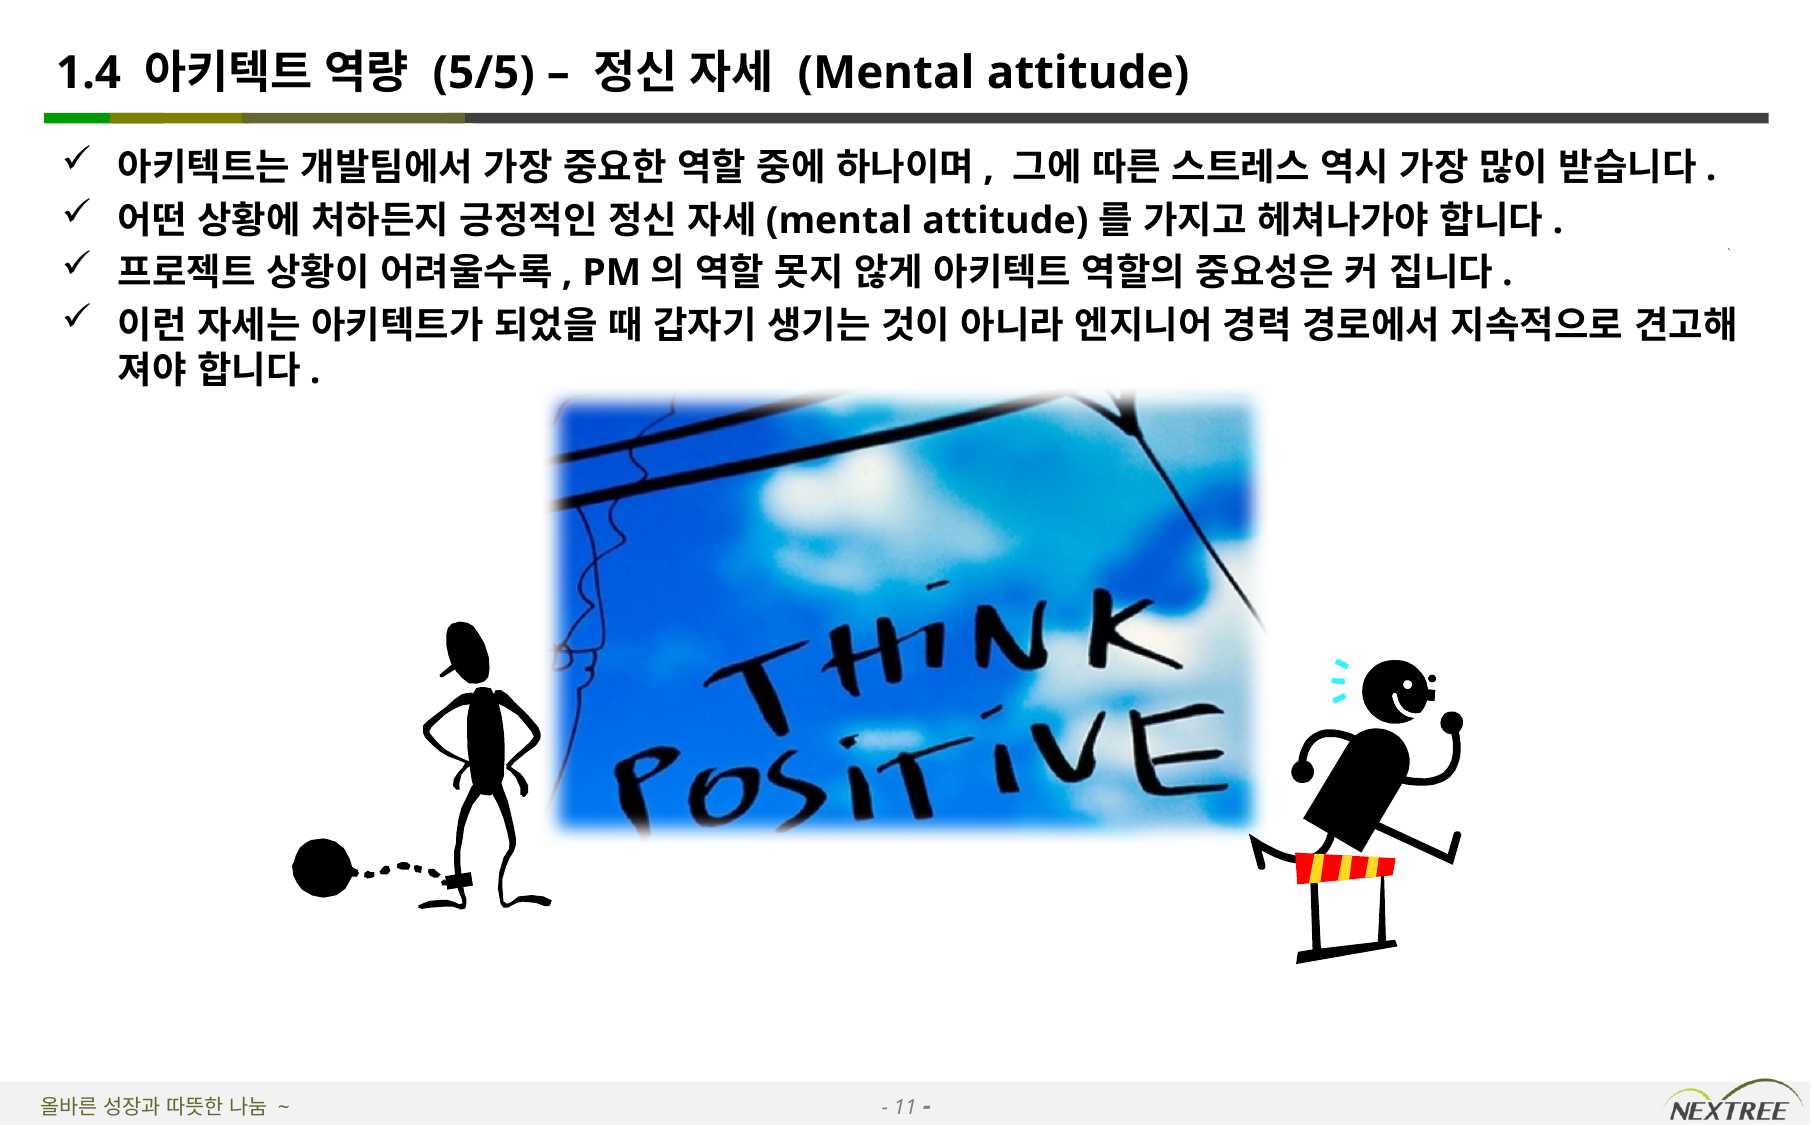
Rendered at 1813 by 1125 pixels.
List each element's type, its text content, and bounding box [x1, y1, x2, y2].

picture [291, 385, 1465, 965]
title 1.4 아키텍트 역량 (5/5) – 정신 자세 (Mental attitude) [55, 22, 1557, 118]
picture [1662, 1078, 1804, 1122]
list 아키텍트는 개발팀에서 가장 중요한 역할 중에 하나이며, 그에 따른 스트레스 역시 가장 많이 받습니다. 어떤 상황에 처하든지 긍정적인 정신 자세(mental attitude)를 가지고 헤쳐나가야 합니다. 프로젝트 상황이 어려울수록, PM의 역할 못지 않게 아키텍트 역할의 중요성은 커 집니다. 이런 자세는 아키텍트가 되었을 때 갑자기 생기는 것이 아니라 엔지니어 경력 경로에서 지속적으로 견고해 져야 합니다. [55, 137, 1757, 292]
